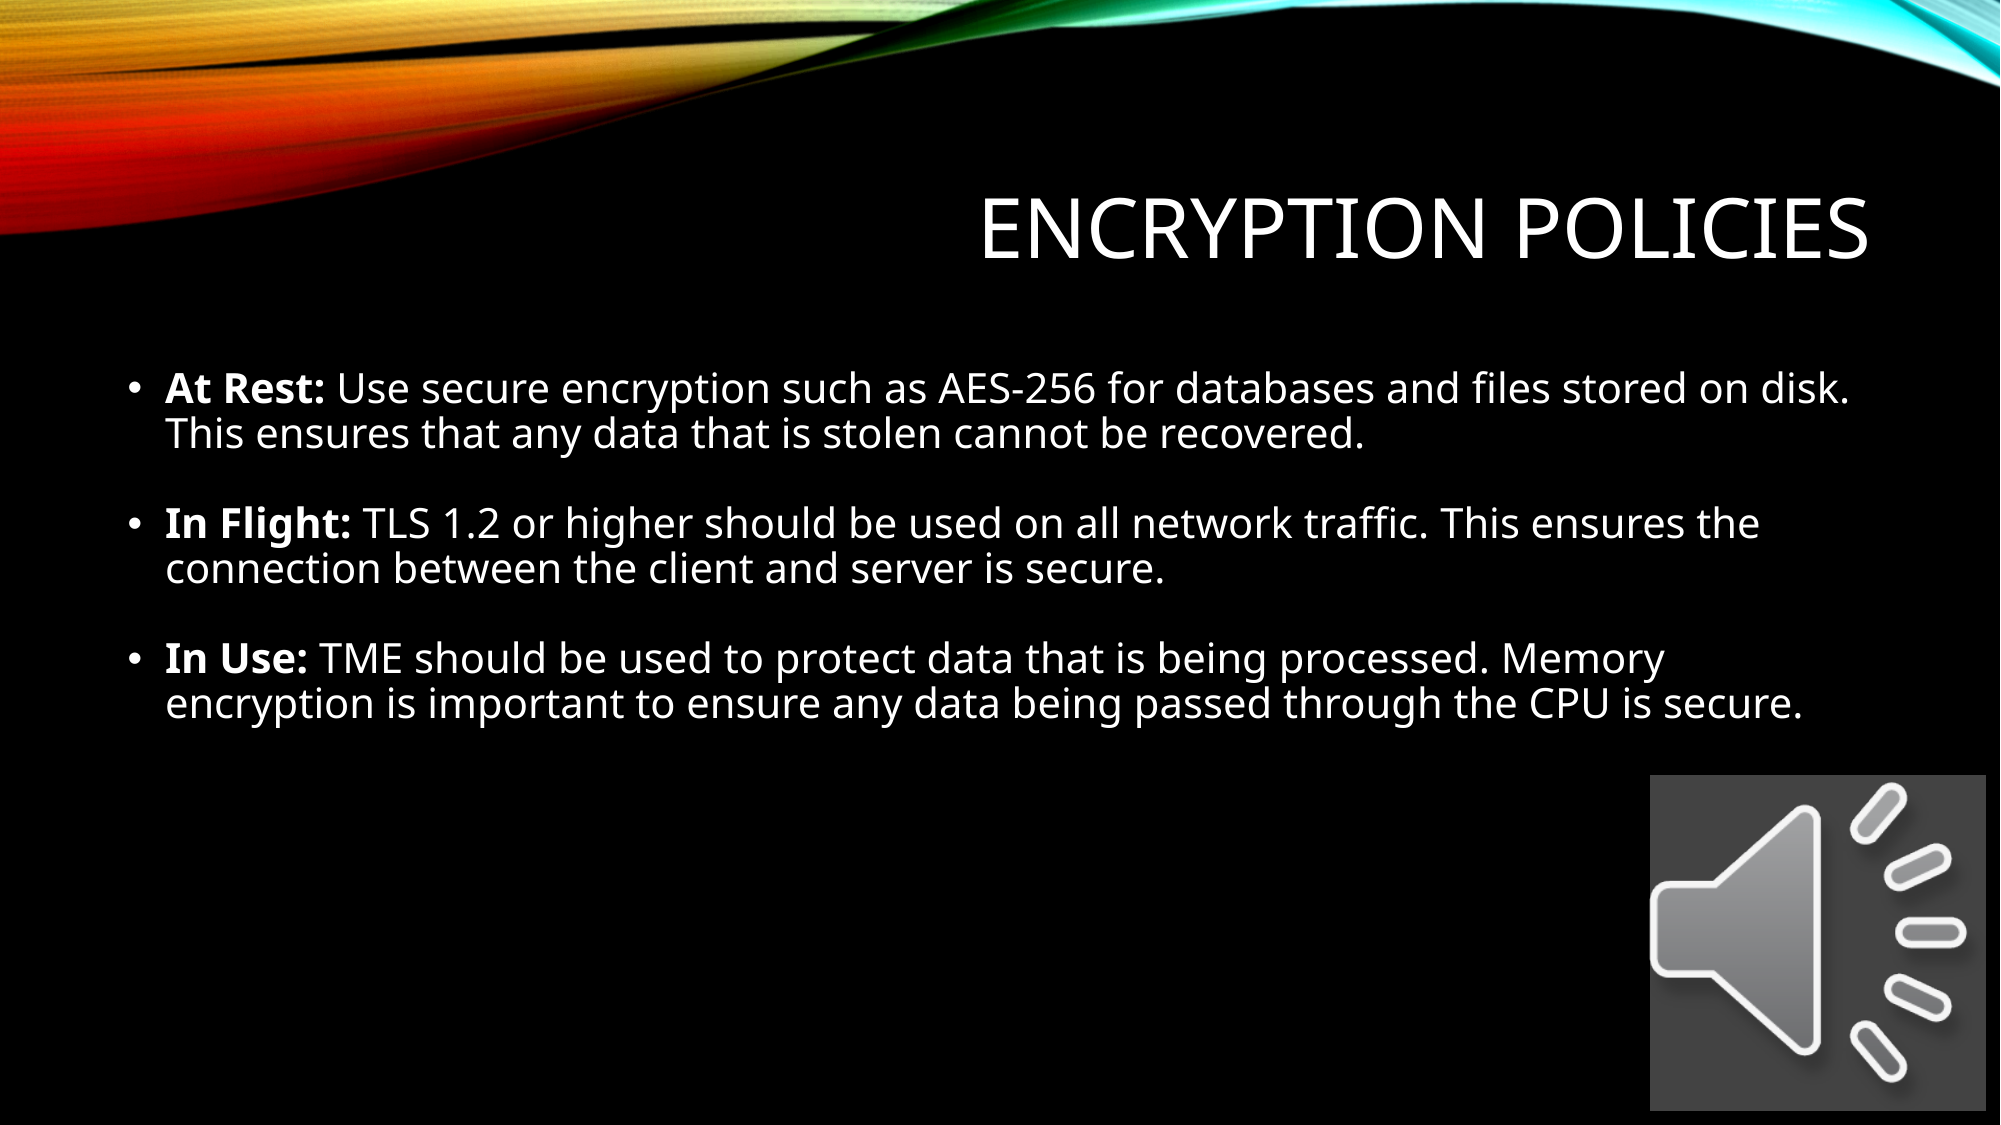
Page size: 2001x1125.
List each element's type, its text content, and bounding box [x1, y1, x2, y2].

title ENCRYPTION POLICIES [474, 125, 1888, 338]
picture [0, 0, 2000, 237]
picture [1648, 773, 1987, 1112]
list At Rest: Use secure encryption such as AES-256 for databases and files stored on disk. This ensures that any data that is stolen cannot be recovered. In Flight: TLS 1.2 or higher should be used on all network traffic. This ensures the connection between the client and server is secure. In Use: TME should be used to protect data that is being processed. Memory encryption is important to ensure any data being passed through the CPU is secure. [112, 360, 1888, 1021]
